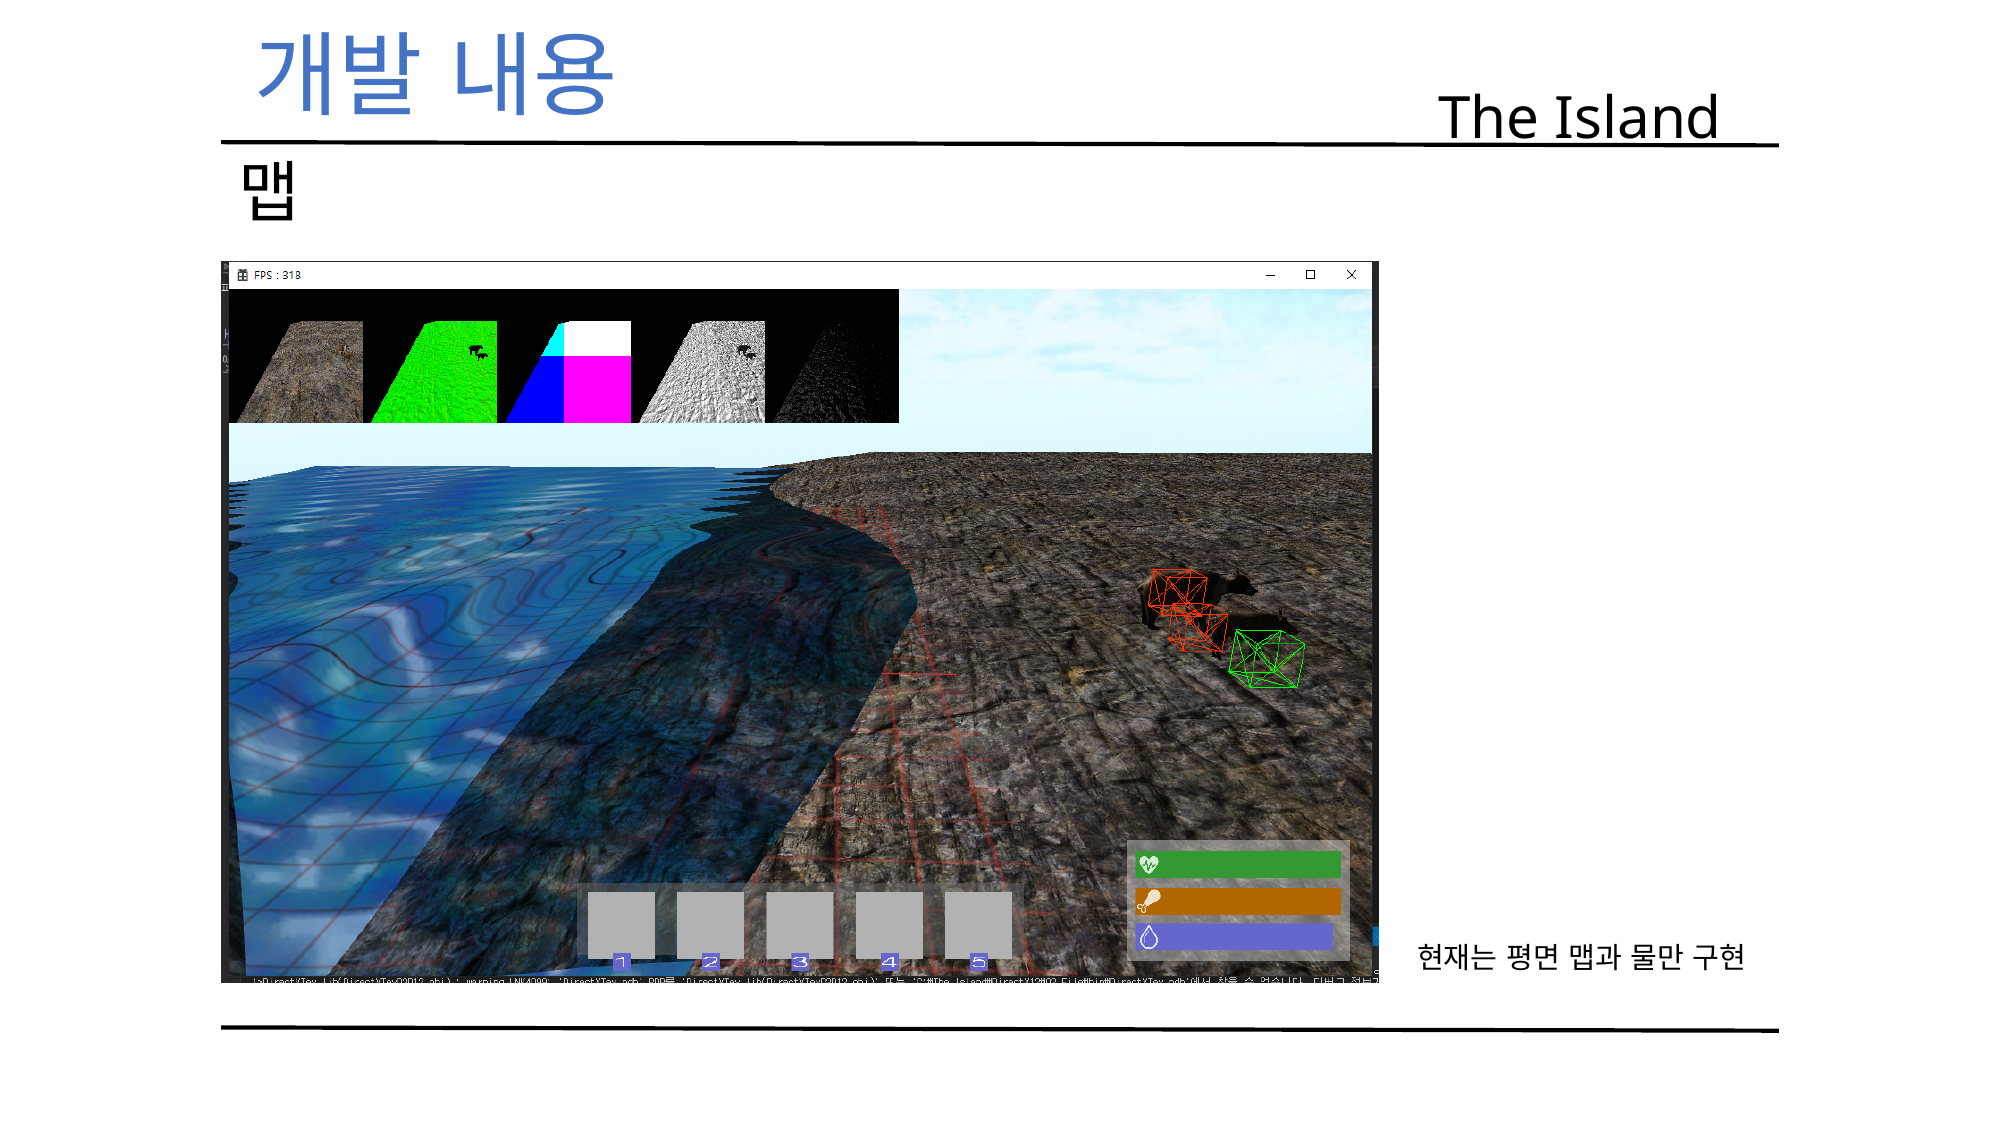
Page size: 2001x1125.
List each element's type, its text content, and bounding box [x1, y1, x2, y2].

text_box 현재는 평면 맵과 물만 구현 [1402, 932, 1763, 982]
text_box 맵 [224, 146, 316, 237]
text_box The Island [1423, 72, 1737, 142]
picture [221, 261, 1379, 983]
text_box The Island [1423, 146, 1737, 158]
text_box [221, 142, 1779, 146]
text_box 개발 내용 [239, 9, 634, 135]
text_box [221, 1027, 1779, 1031]
